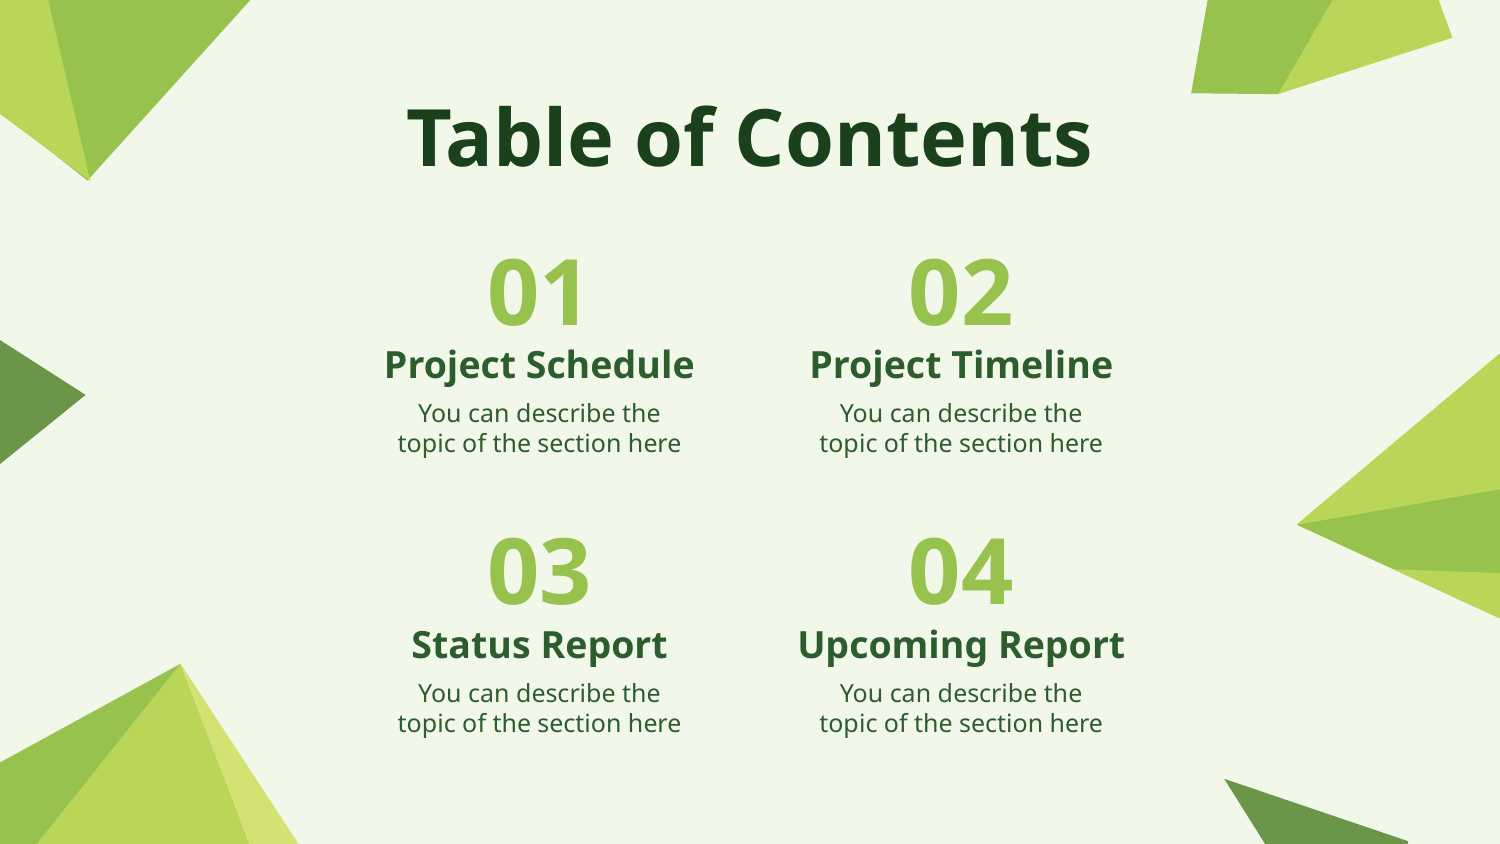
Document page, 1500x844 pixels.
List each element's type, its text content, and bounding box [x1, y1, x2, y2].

subtitle You can describe the topic of the section here [767, 382, 1156, 464]
subtitle You can describe the topic of the section here [345, 382, 734, 464]
title 04 [834, 515, 1089, 605]
subtitle Project Schedule [351, 325, 728, 382]
title 01 [412, 236, 667, 325]
title 03 [412, 515, 667, 605]
subtitle Status Report [351, 605, 728, 665]
subtitle Upcoming Report [773, 605, 1150, 665]
title 02 [834, 236, 1089, 325]
subtitle You can describe the topic of the section here [767, 662, 1156, 744]
subtitle Project Timeline [773, 325, 1149, 382]
title Table of Contents [101, 71, 1399, 166]
subtitle You can describe the topic of the section here [345, 662, 734, 744]
